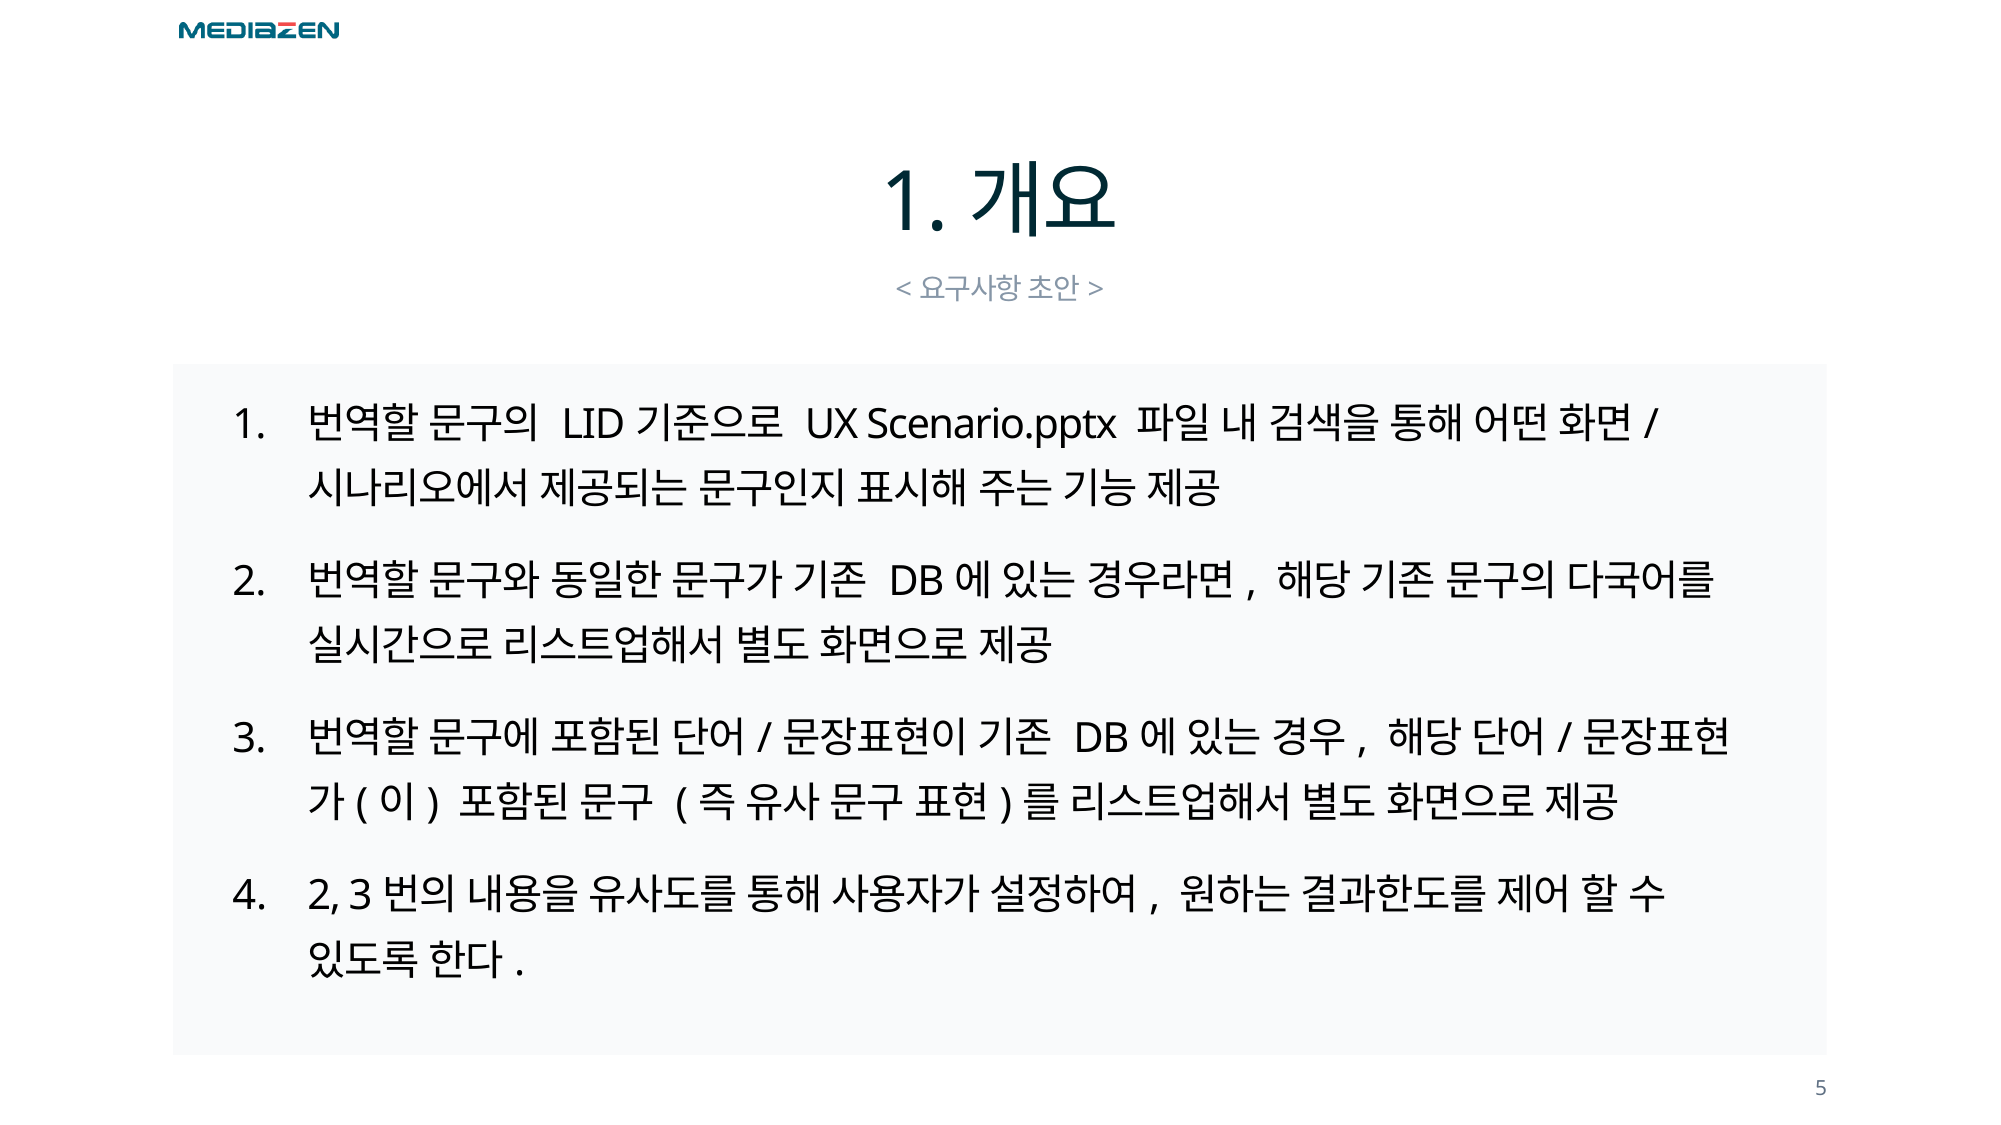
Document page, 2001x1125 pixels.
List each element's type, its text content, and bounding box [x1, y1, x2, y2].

slide_number 5 [1606, 1056, 1827, 1103]
list 번역할 문구의 LID기준으로 UX Scenario.pptx 파일 내 검색을 통해 어떤 화면/시나리오에서 제공되는 문구인지 표시해 주는 기능 제공 번역할 문구와 동일한 문구가 기존 DB에 있는 경우라면, 해당 기존 문구의 다국어를 실시간으로 리스트업해서 별도 화면으로 제공 번역할 문구에 포함된 단어/문장표현이 기존 DB에 있는 경우, 해당 단어/문장표현 가(이) 포함된 문구 (즉 유사 문구 표현)를 리스트업해서 별도 화면으로 제공 2, 3번의 내용을 유사도를 통해 사용자가 설정하여, 원하는 결과한도를 제어 할 수 있도록 한다. [173, 364, 1827, 1055]
list <요구사항 초안> [173, 259, 1827, 344]
picture [174, 17, 343, 43]
title 1.개요 [173, 118, 1827, 248]
